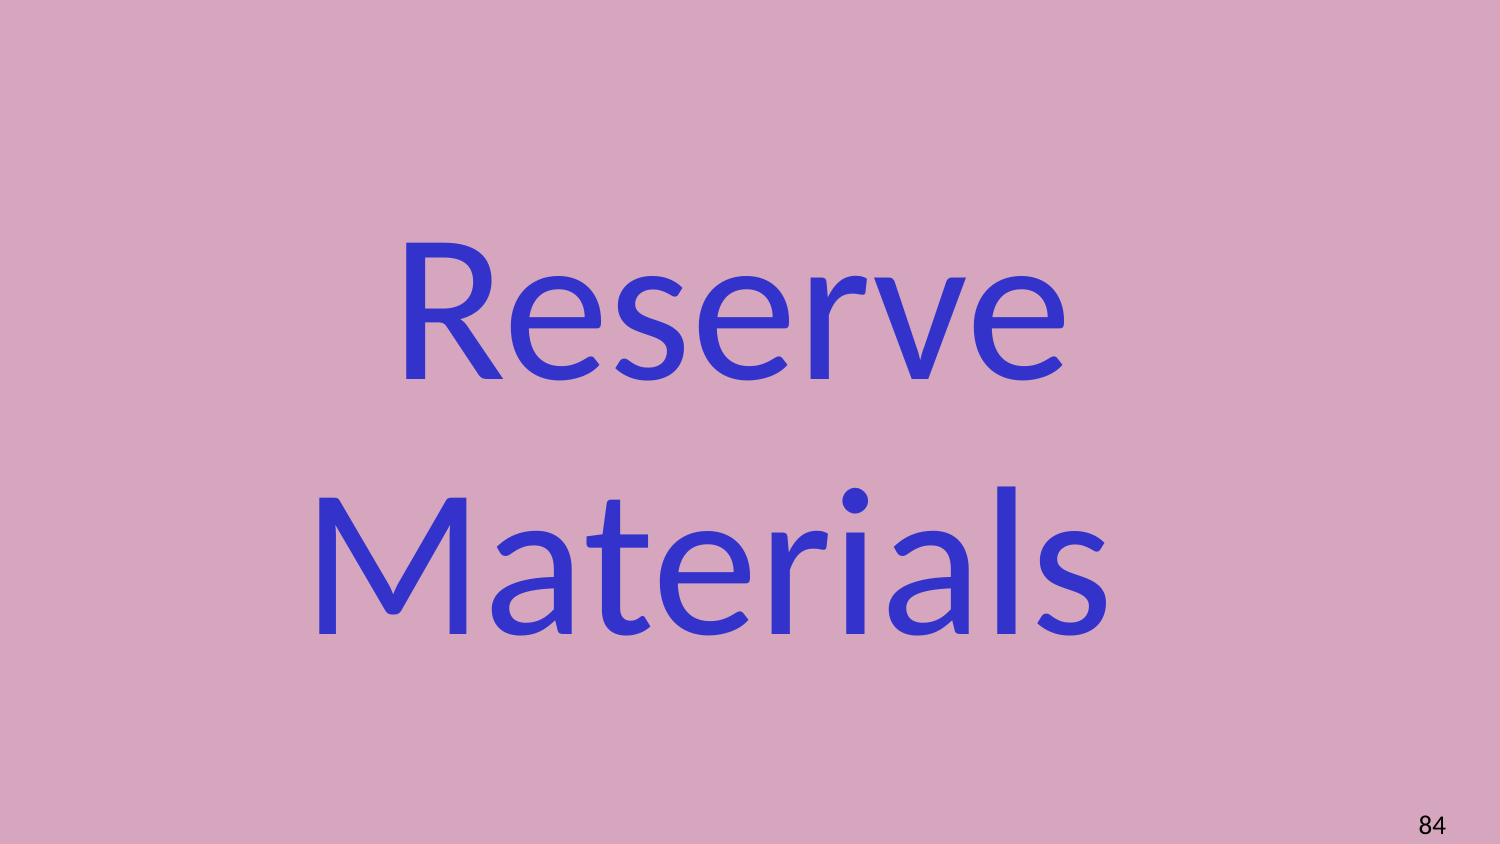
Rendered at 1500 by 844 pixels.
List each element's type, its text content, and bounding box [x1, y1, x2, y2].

slide_number ‹#› [1372, 802, 1492, 827]
title Reserve Materials [98, 342, 1373, 502]
